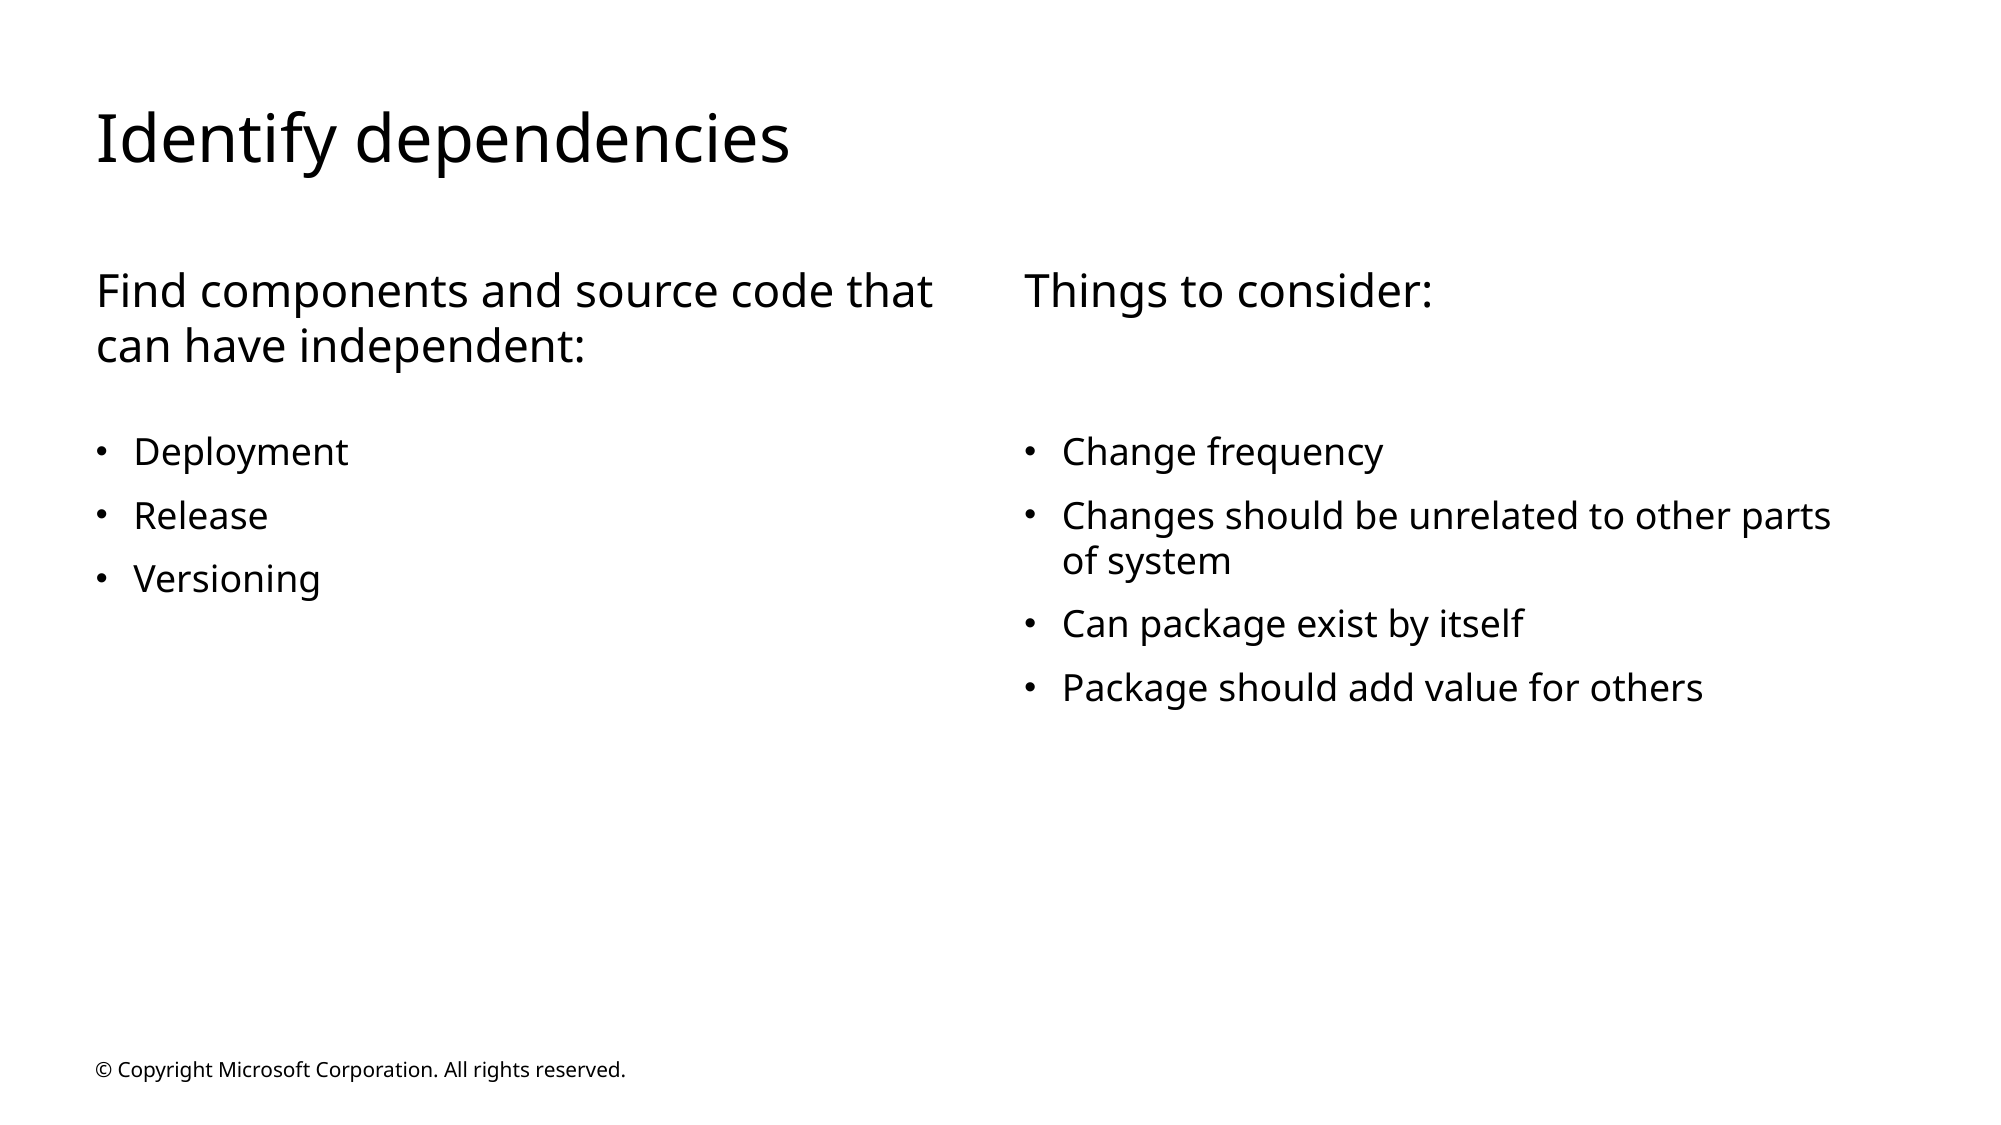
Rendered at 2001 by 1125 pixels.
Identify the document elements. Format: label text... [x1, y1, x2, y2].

list Things to consider: [1024, 261, 1881, 363]
list Deployment Release Versioning [95, 427, 952, 746]
list Change frequency Changes should be unrelated to other parts of system Can package exist by itself Package should add value for others [1024, 427, 1876, 746]
title Identify dependencies [96, 96, 1903, 177]
list Find components and source code that can have independent: [95, 261, 953, 363]
